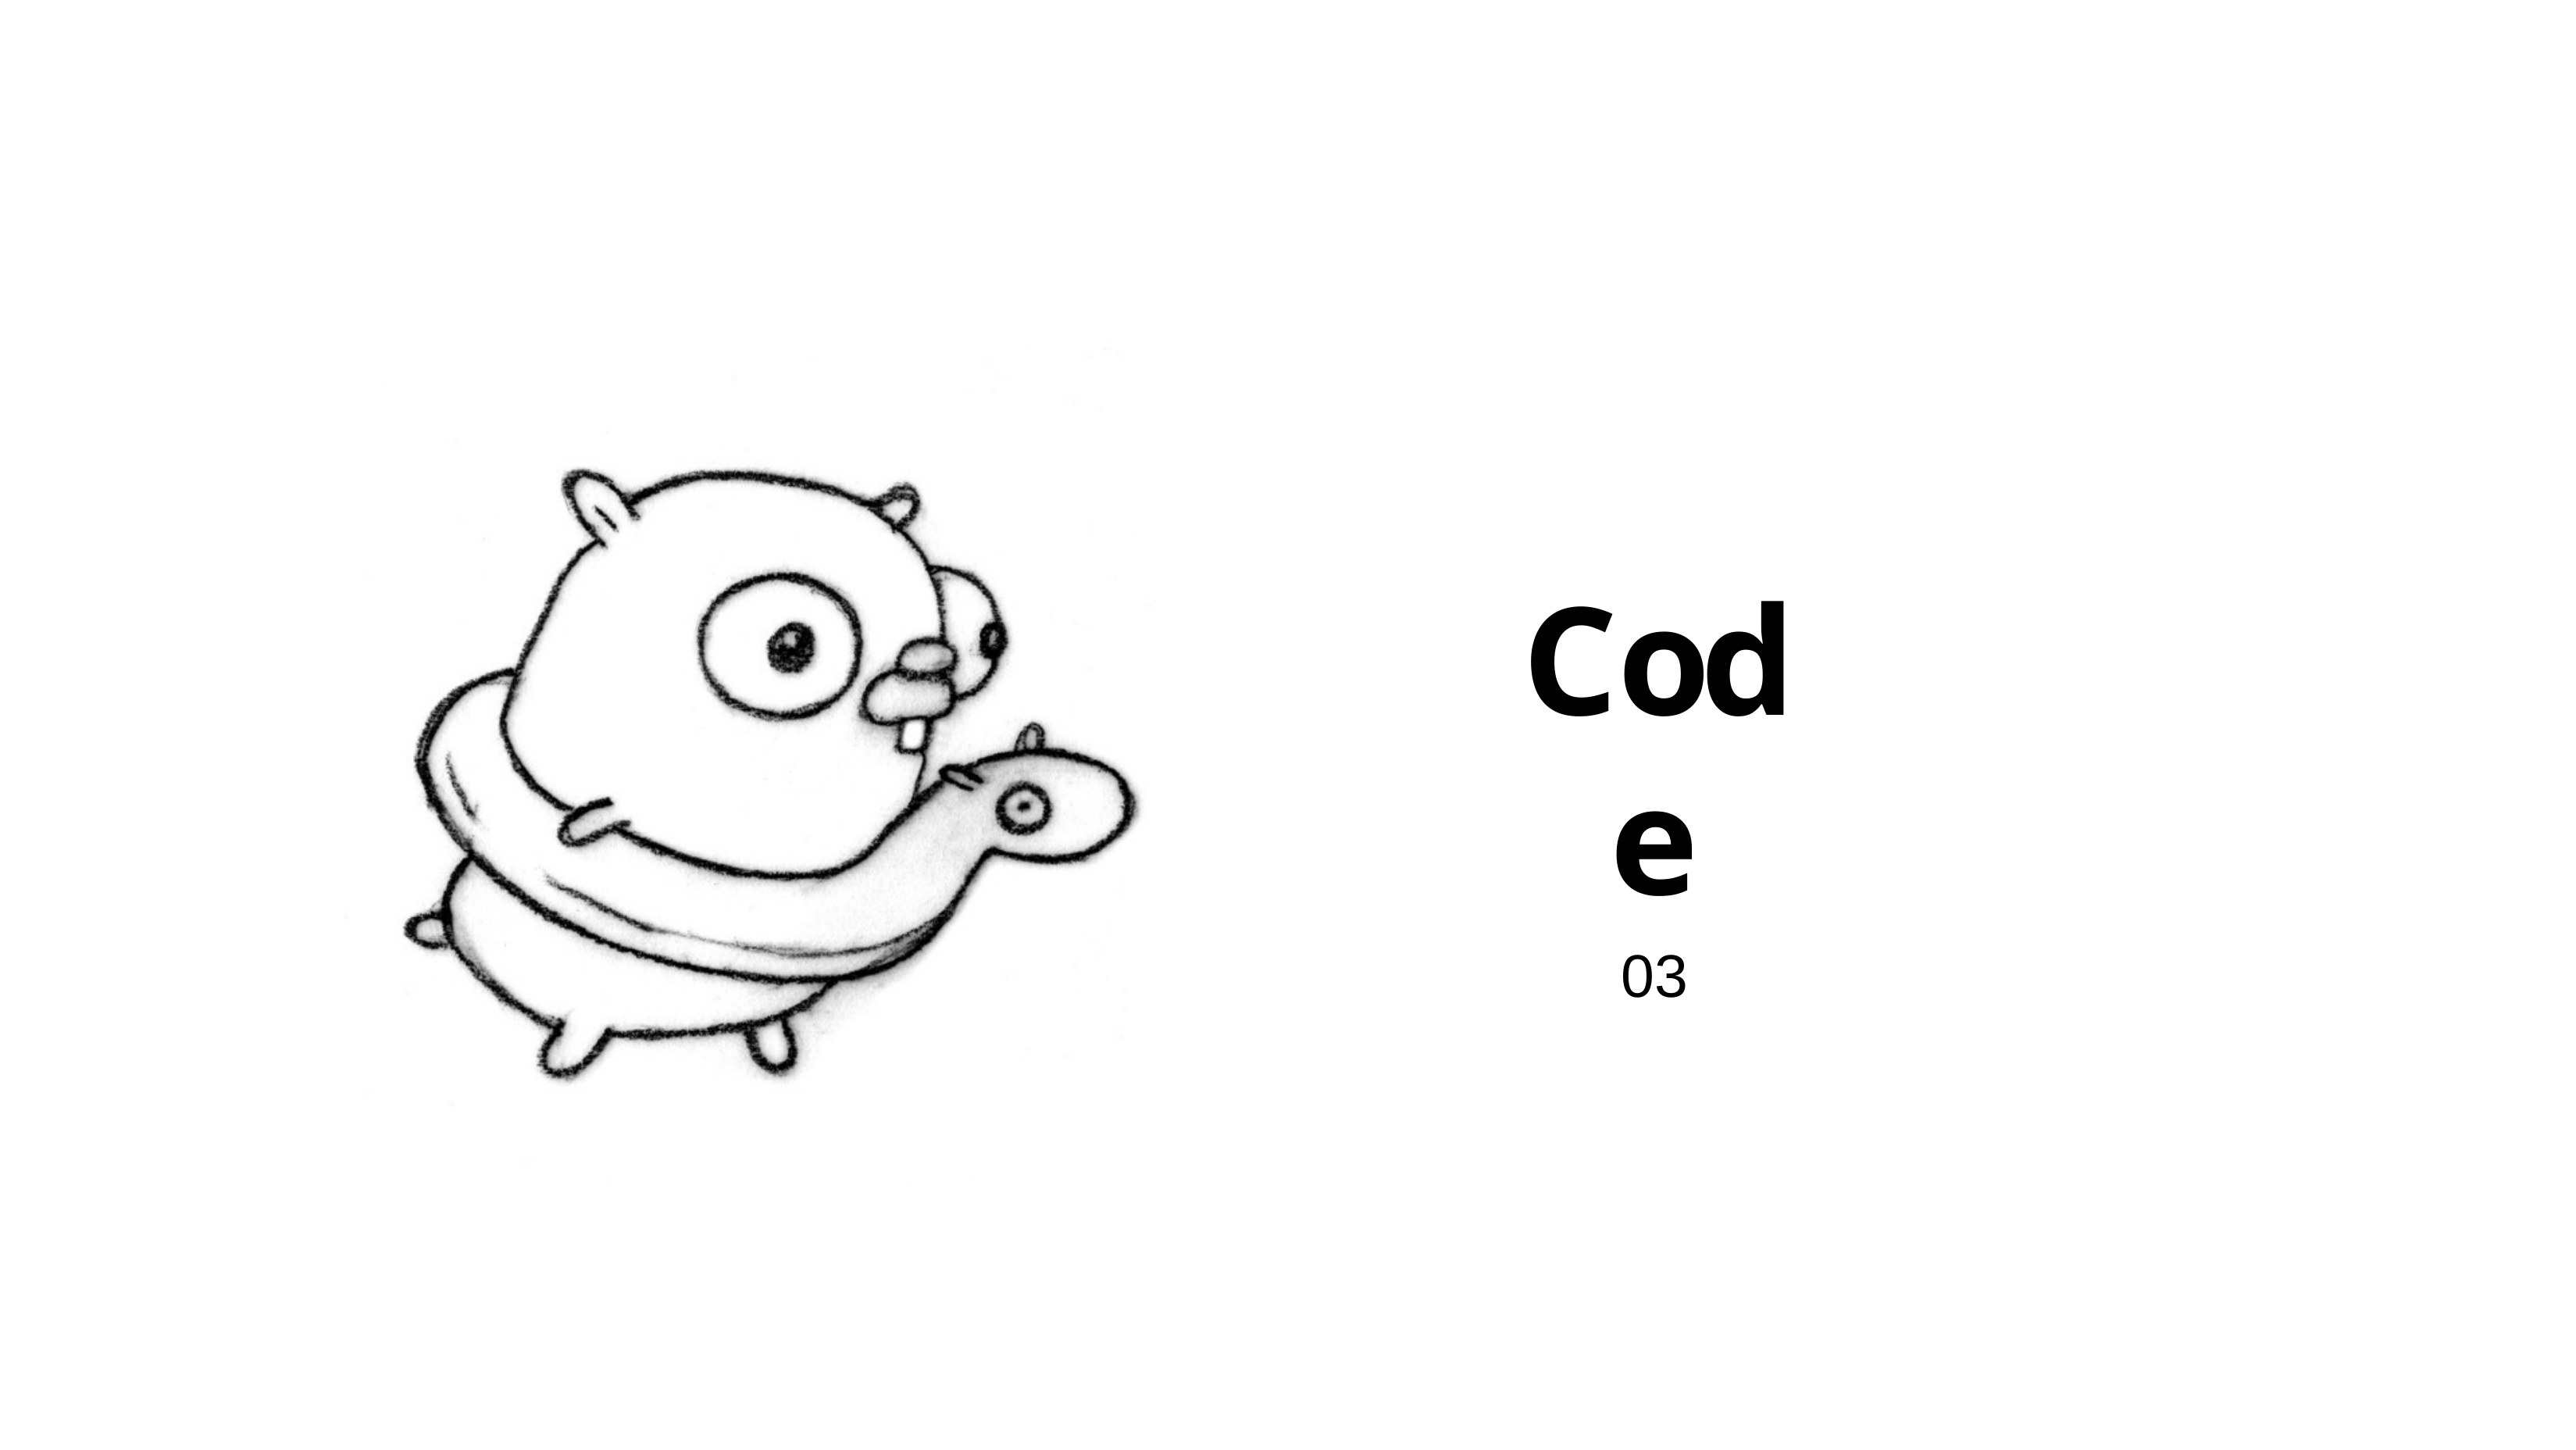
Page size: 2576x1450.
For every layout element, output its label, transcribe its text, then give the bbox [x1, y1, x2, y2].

title Code 03 [1497, 534, 1812, 1009]
text_box [341, 330, 1169, 1187]
